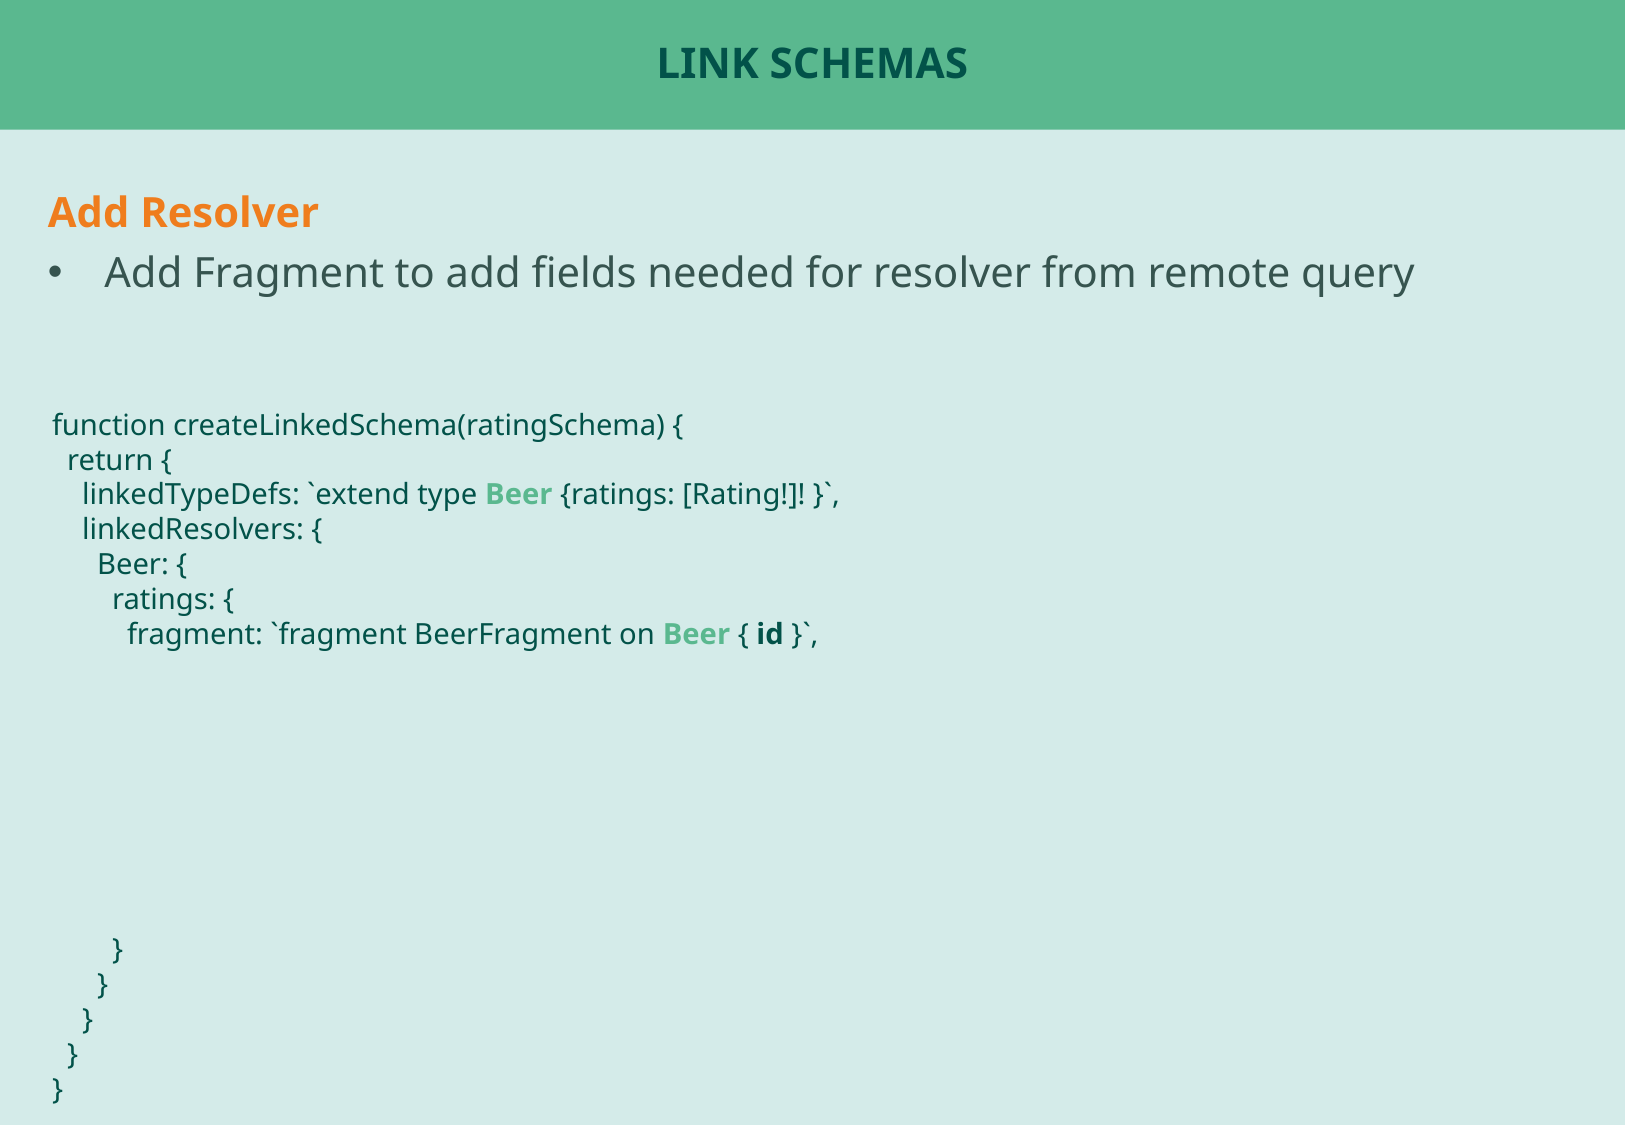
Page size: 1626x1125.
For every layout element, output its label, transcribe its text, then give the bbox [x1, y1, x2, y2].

text_box Add Resolver Add Fragment to add fields needed for resolver from remote query [33, 168, 1592, 303]
title Link Schemas [0, 0, 1625, 130]
text_box function createLinkedSchema(ratingSchema) { return { linkedTypeDefs: `extend type Beer {ratings: [Rating!]! }`, linkedResolvers: { Beer: { ratings: { fragment: `fragment BeerFragment on Beer { id }`, } } } } } [52, 405, 1475, 1125]
